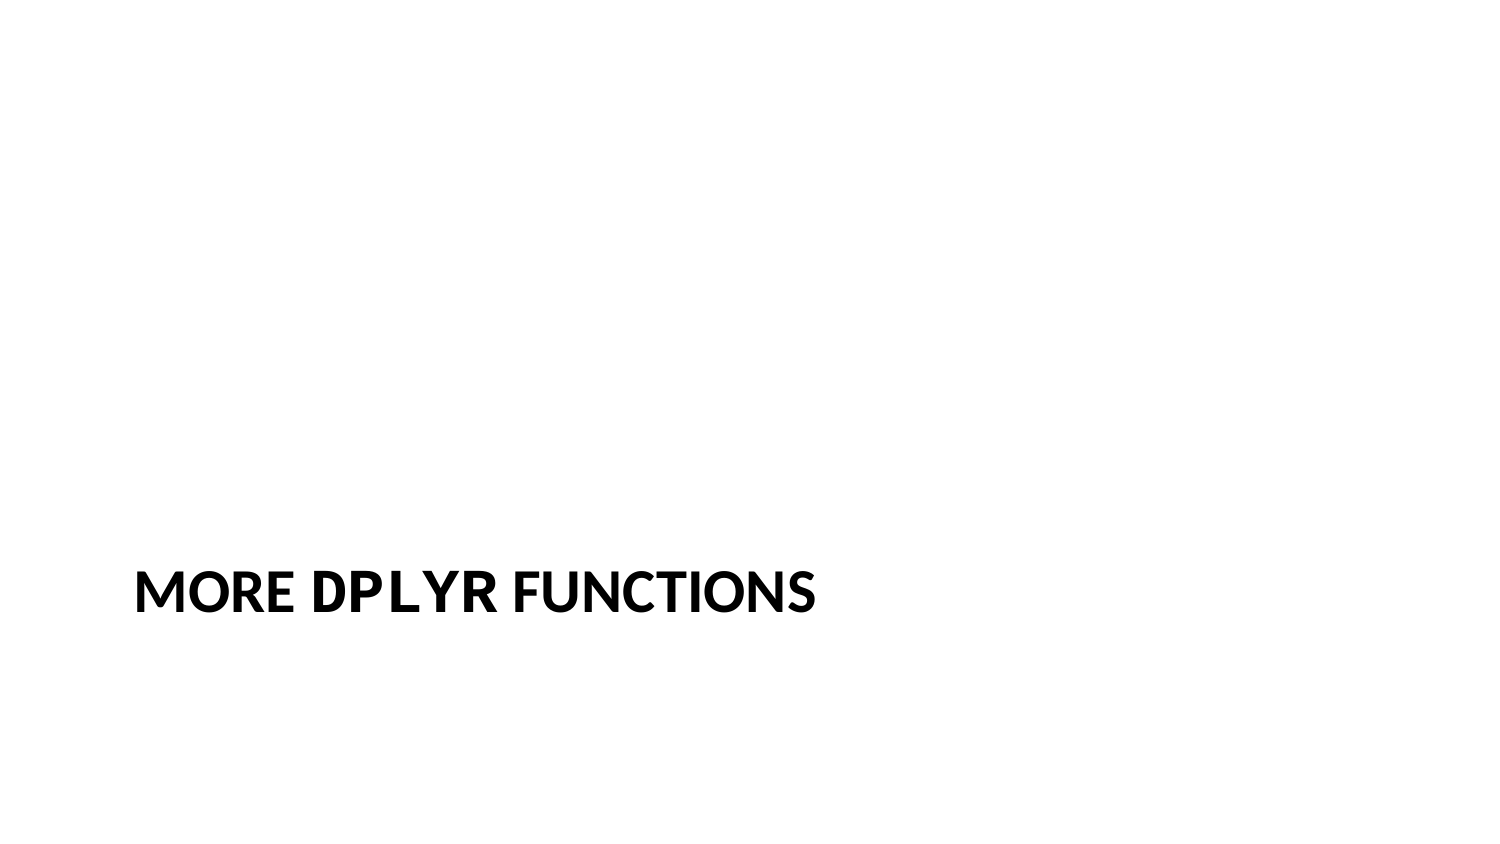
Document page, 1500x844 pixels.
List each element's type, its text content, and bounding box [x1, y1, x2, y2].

title More dplyr Functions [118, 542, 1394, 710]
